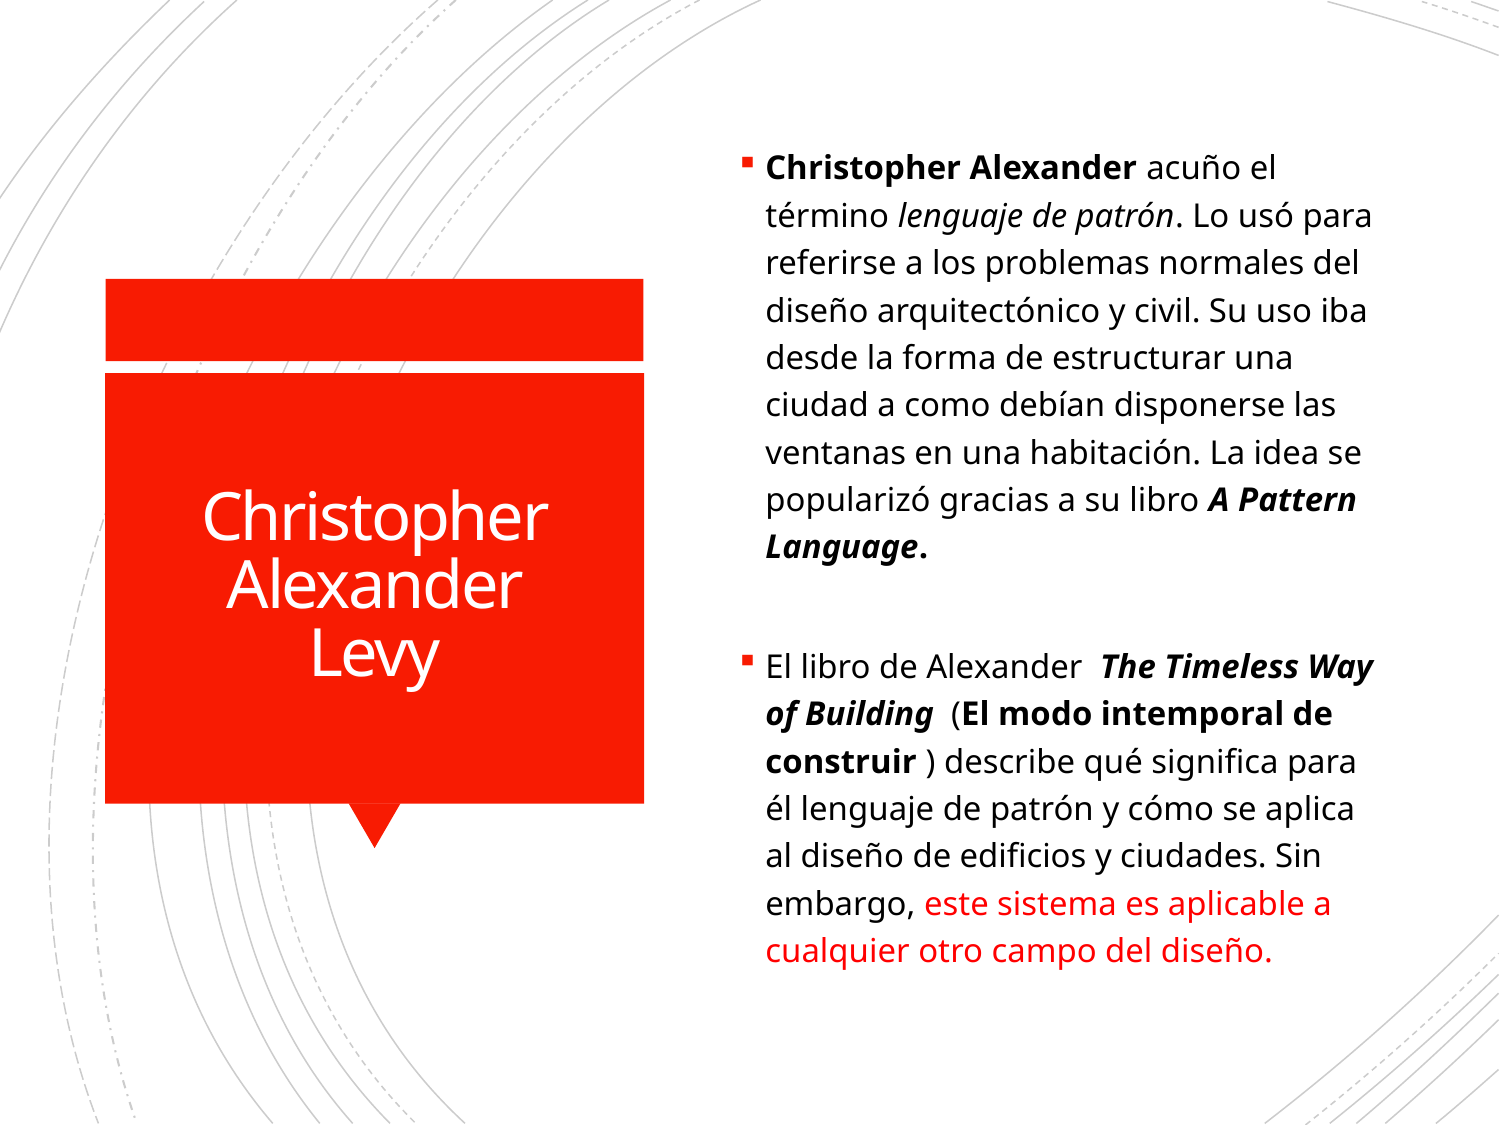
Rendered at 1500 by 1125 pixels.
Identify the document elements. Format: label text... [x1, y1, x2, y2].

title Christopher Alexander Levy [118, 385, 630, 790]
list Christopher Alexander acuño el término lenguaje de patrón. Lo usó para referirse a los problemas normales del diseño arquitectónico y civil. Su uso iba desde la forma de estructurar una ciudad a como debían disponerse las ventanas en una habitación. La idea se popularizó gracias a su libro A Pattern Language. El libro de Alexander The Timeless Way of Building (El modo intemporal de construir ) describe qué significa para él lenguaje de patrón y cómo se aplica al diseño de edificios y ciudades. Sin embargo, este sistema es aplicable a cualquier otro campo del diseño. [724, 131, 1396, 993]
